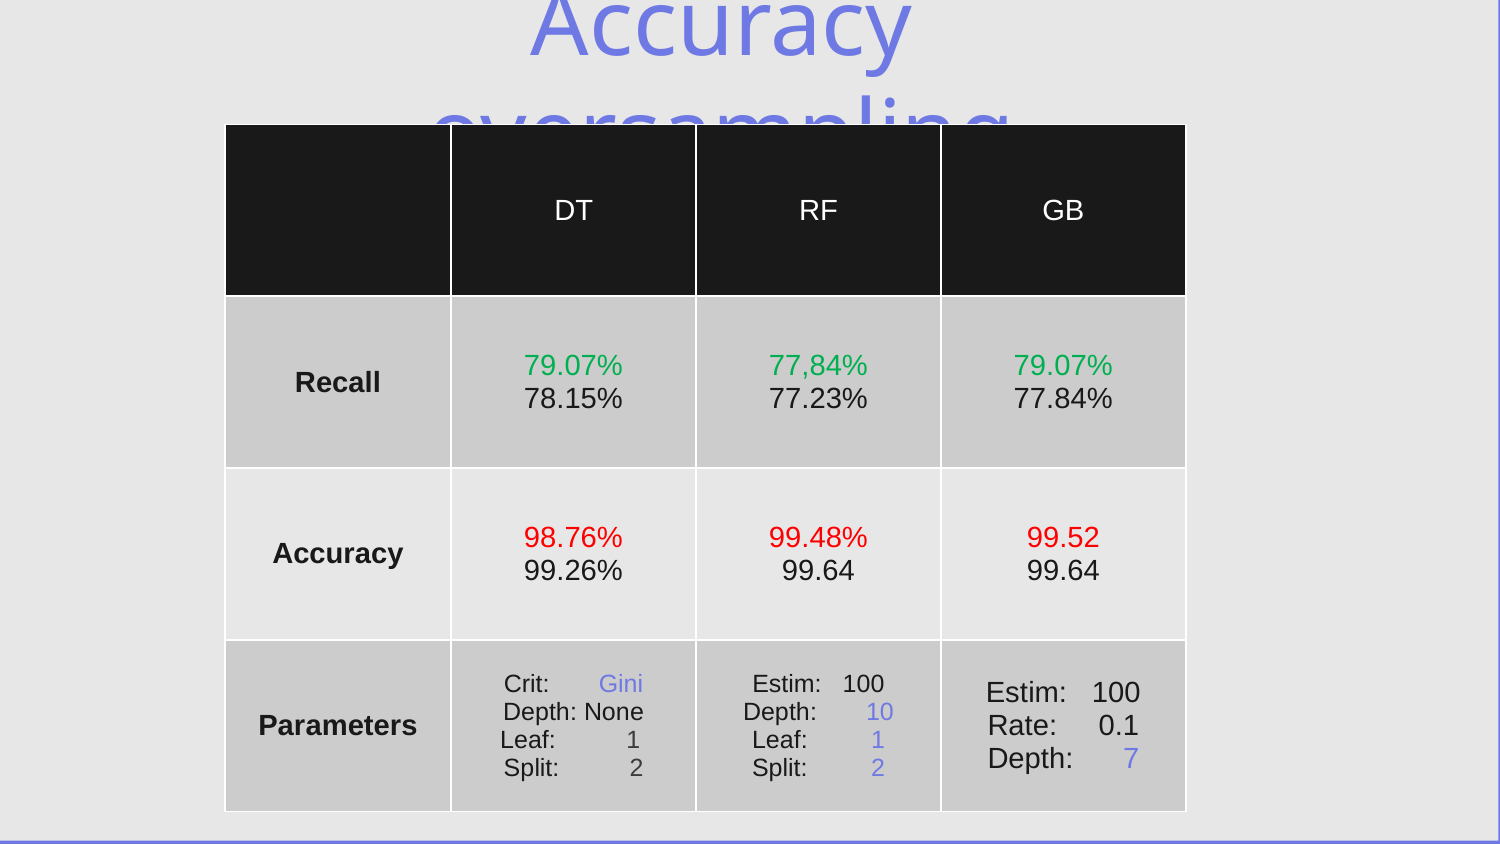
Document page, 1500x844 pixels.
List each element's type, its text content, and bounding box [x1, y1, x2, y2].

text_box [470, 766, 1029, 799]
table_cell 99.48% 99.64 [697, 469, 940, 639]
table_cell Accuracy [226, 469, 450, 639]
table_cell Crit: Gini Depth: None Leaf: 1 Split: 2 [452, 641, 695, 811]
table_header GB [942, 125, 1185, 295]
table_cell Estim: 100 Rate: 0.1 Depth: 7 [942, 641, 1185, 811]
table_cell 98.76% 99.26% [452, 469, 695, 639]
table_cell 99.52 99.64 [942, 469, 1185, 639]
table_cell Parameters [226, 641, 450, 811]
table_cell 77,84% 77.23% [697, 297, 940, 467]
table_cell Estim: 100 Depth: 10 Leaf: 1 Split: 2 [697, 806, 940, 811]
table_cell 79.07% 77.84% [942, 297, 1185, 467]
table_header RF [697, 125, 940, 295]
table_header DT [452, 125, 695, 295]
title Accuracy oversampling [269, 4, 1174, 124]
text_box [0, 0, 1499, 841]
table_cell 79.07% 78.15% [452, 297, 695, 467]
table_cell Recall [226, 297, 450, 467]
table_cell Estim: 100 Depth: 10 Leaf: 1 Split: 2 [697, 641, 940, 765]
table_header [226, 125, 450, 295]
